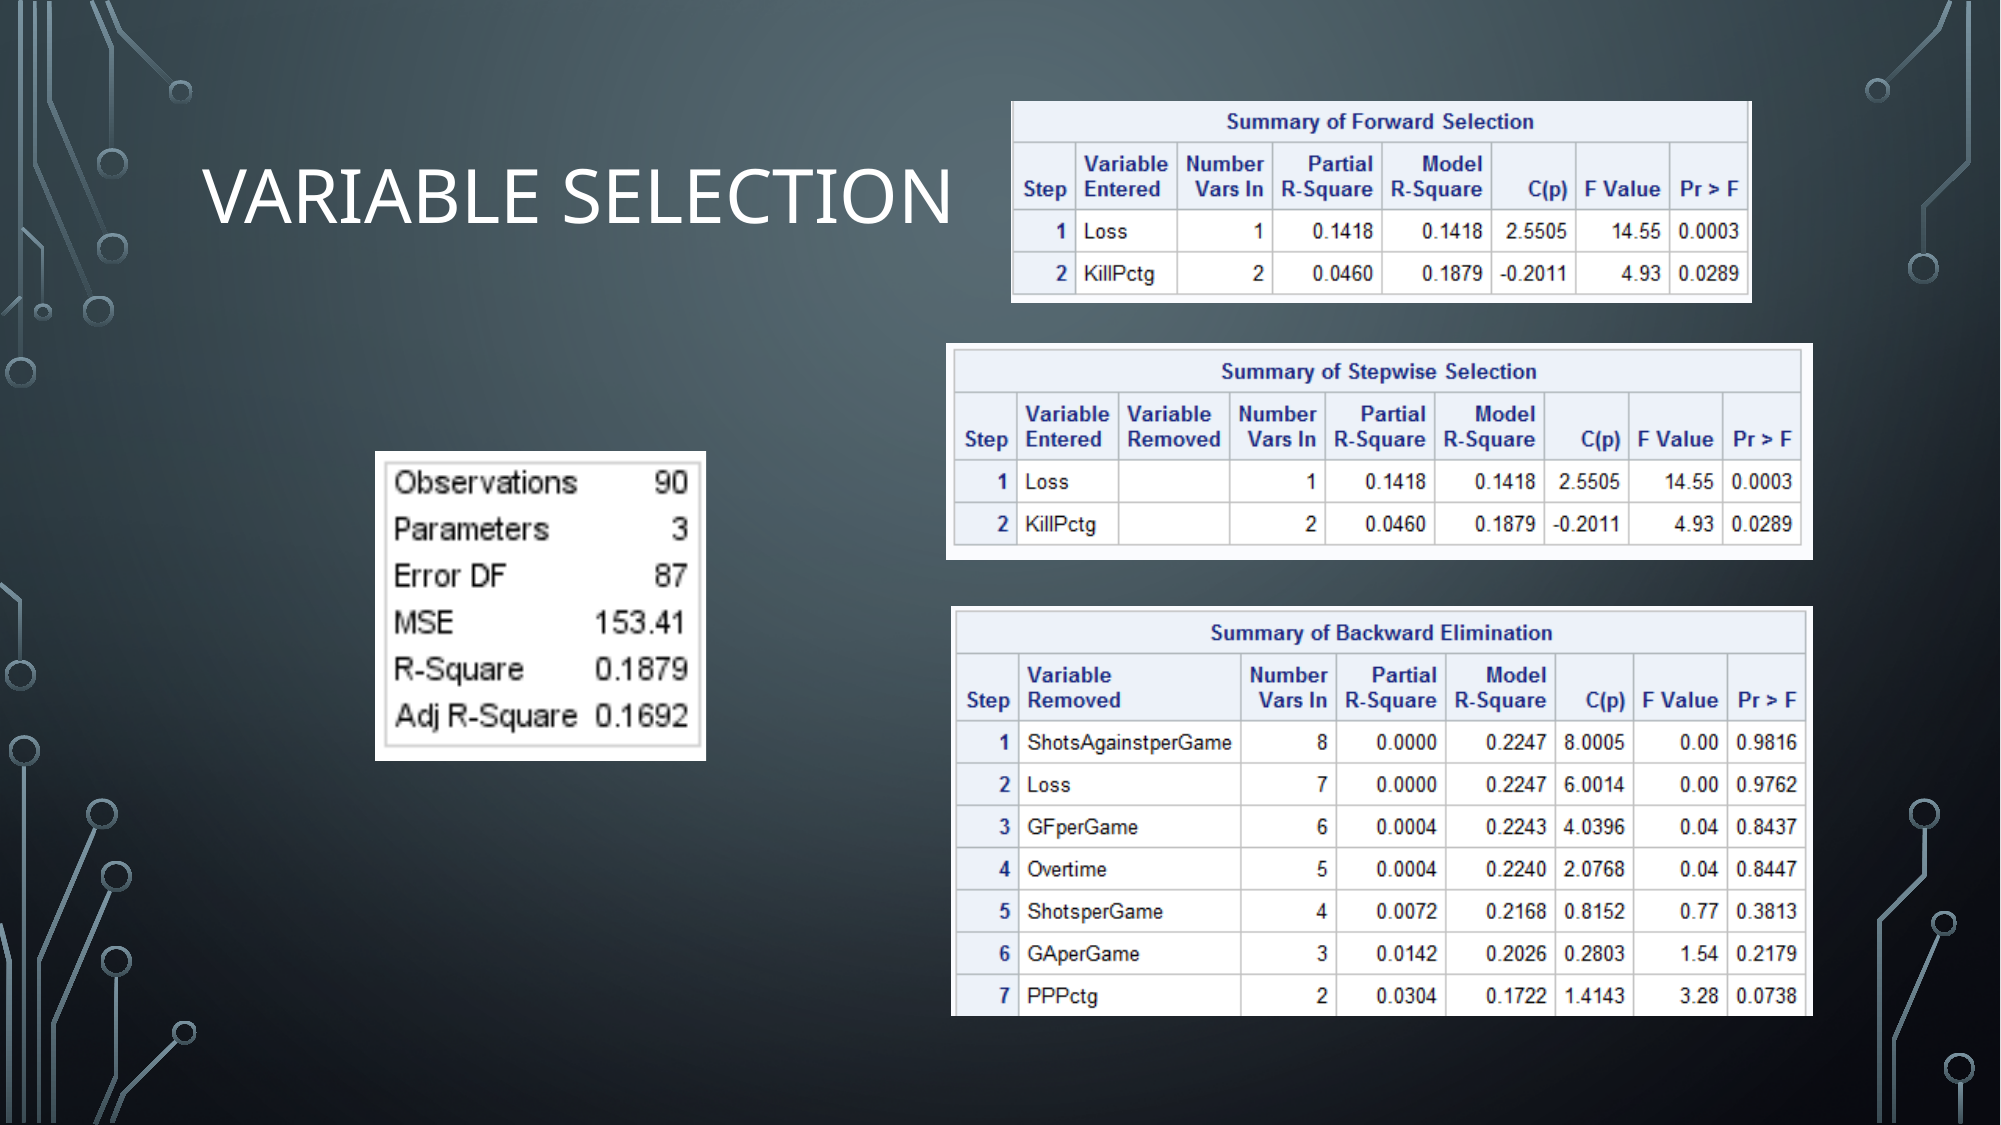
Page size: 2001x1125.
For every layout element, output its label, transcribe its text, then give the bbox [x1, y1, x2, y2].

picture [951, 606, 1813, 1017]
picture [1011, 101, 1753, 304]
picture [374, 451, 707, 761]
title Variable Selection [187, 77, 1813, 321]
picture [946, 343, 1813, 560]
